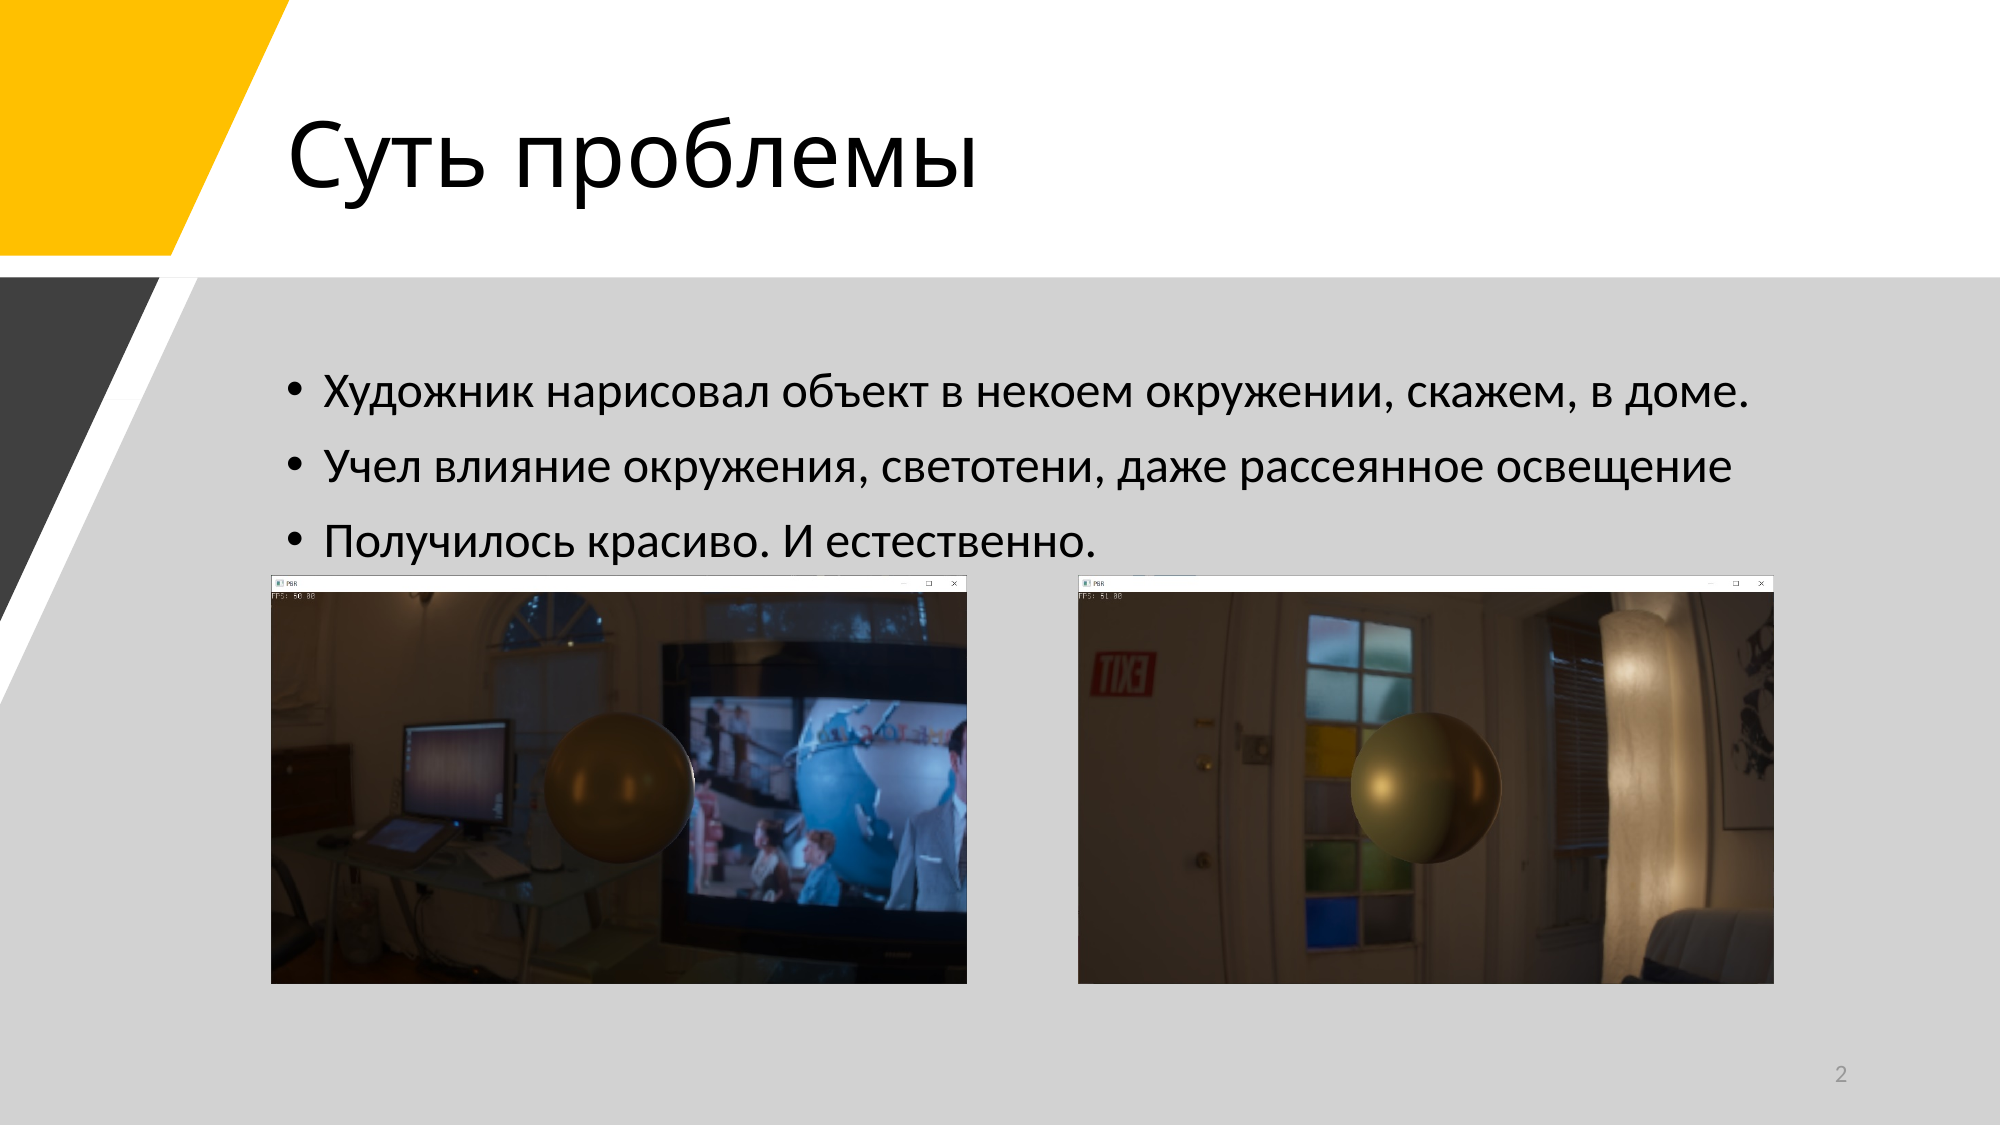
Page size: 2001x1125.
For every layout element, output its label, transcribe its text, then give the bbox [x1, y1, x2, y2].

picture [1078, 575, 1774, 984]
text_box [0, 276, 2000, 1125]
text_box [0, 276, 162, 622]
list Художник нарисовал объект в некоем окружении, скажем, в доме. Учел влияние окружения, светотени, даже рассеянное освещение Получилось красиво. И естественно. [271, 356, 1808, 576]
picture [271, 575, 967, 984]
text_box [0, 0, 291, 257]
slide_number 2 [1412, 1042, 1863, 1103]
title Суть проблемы [271, 60, 1808, 255]
